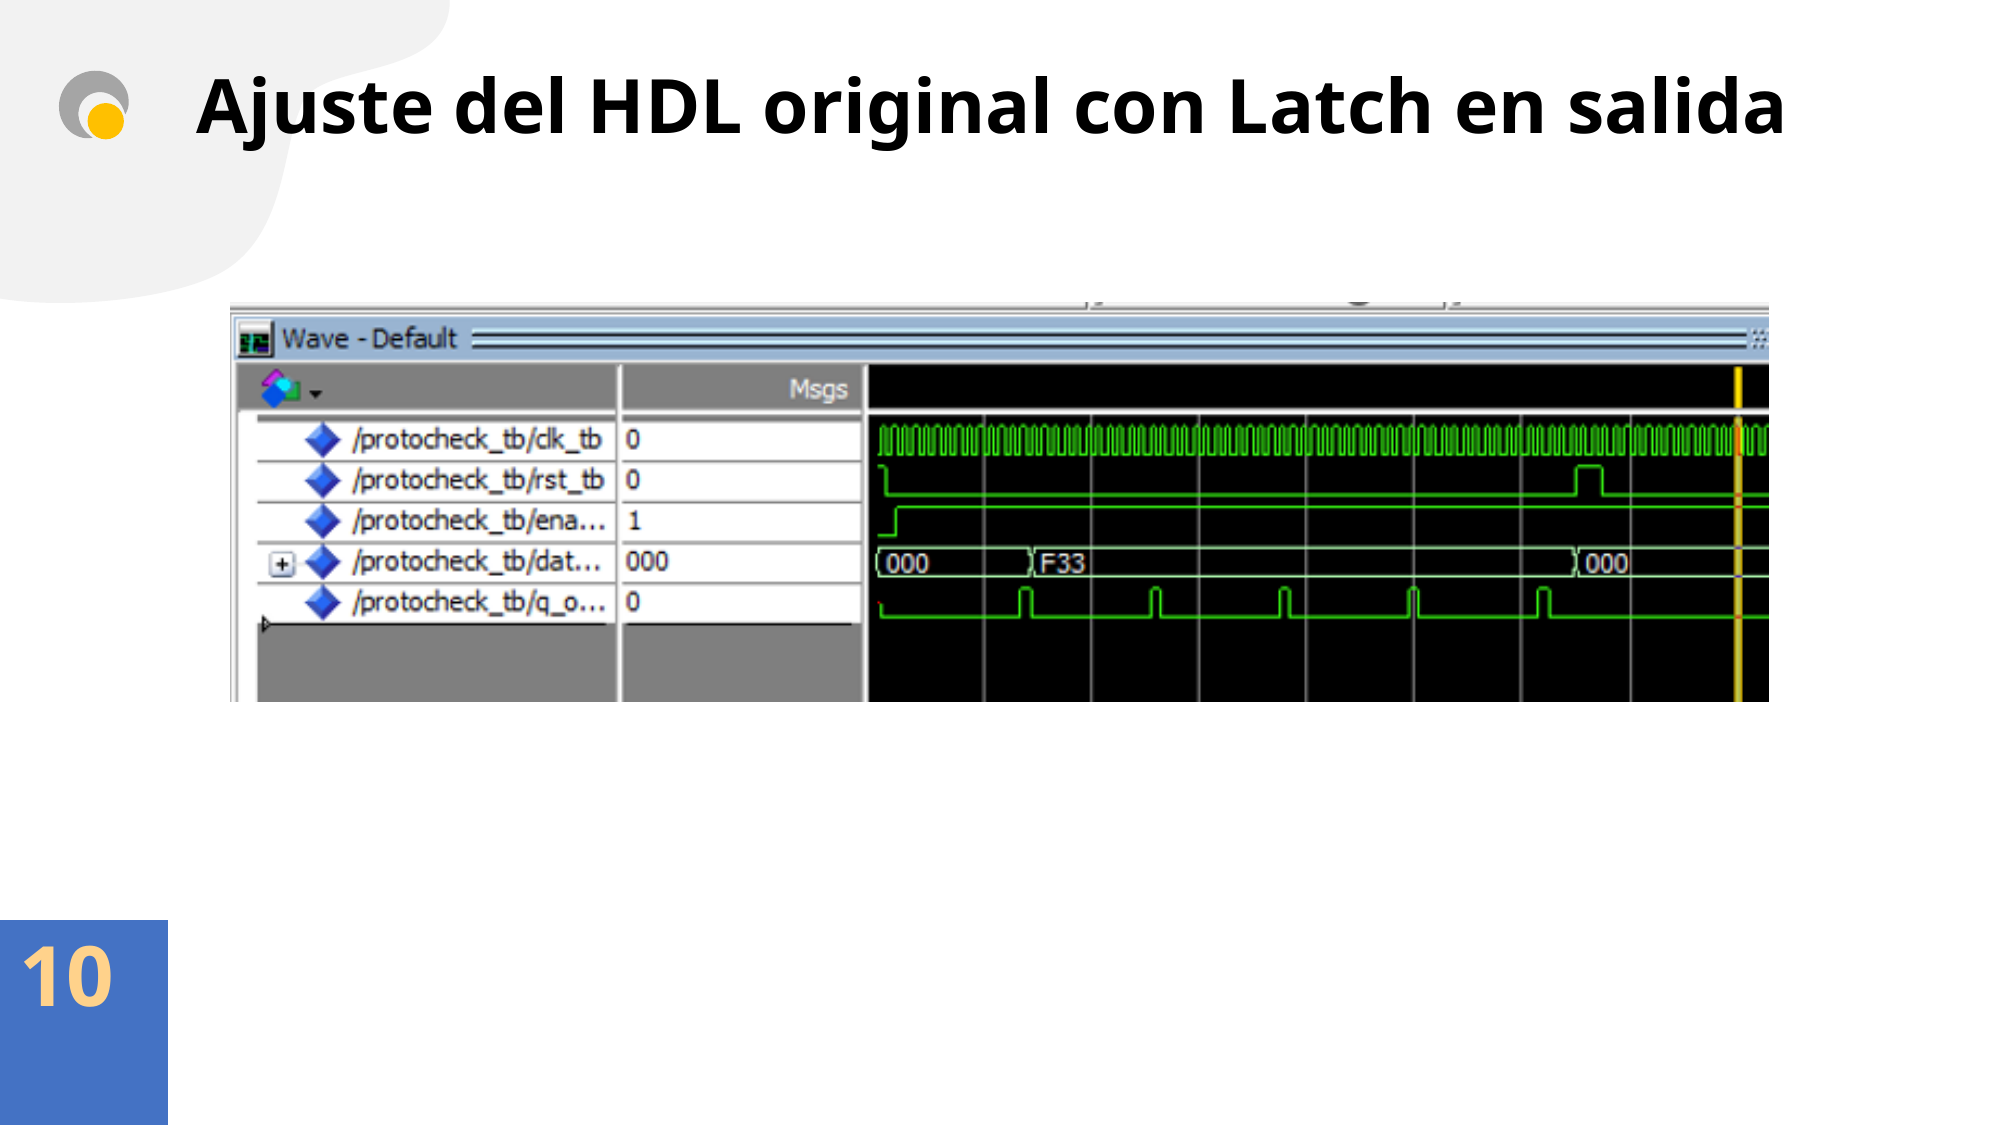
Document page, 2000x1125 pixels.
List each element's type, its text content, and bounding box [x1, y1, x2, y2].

picture [230, 302, 1769, 702]
title Ajuste del HDL original con Latch en salida [196, 45, 1900, 162]
slide_number 10 [19, 920, 168, 1041]
